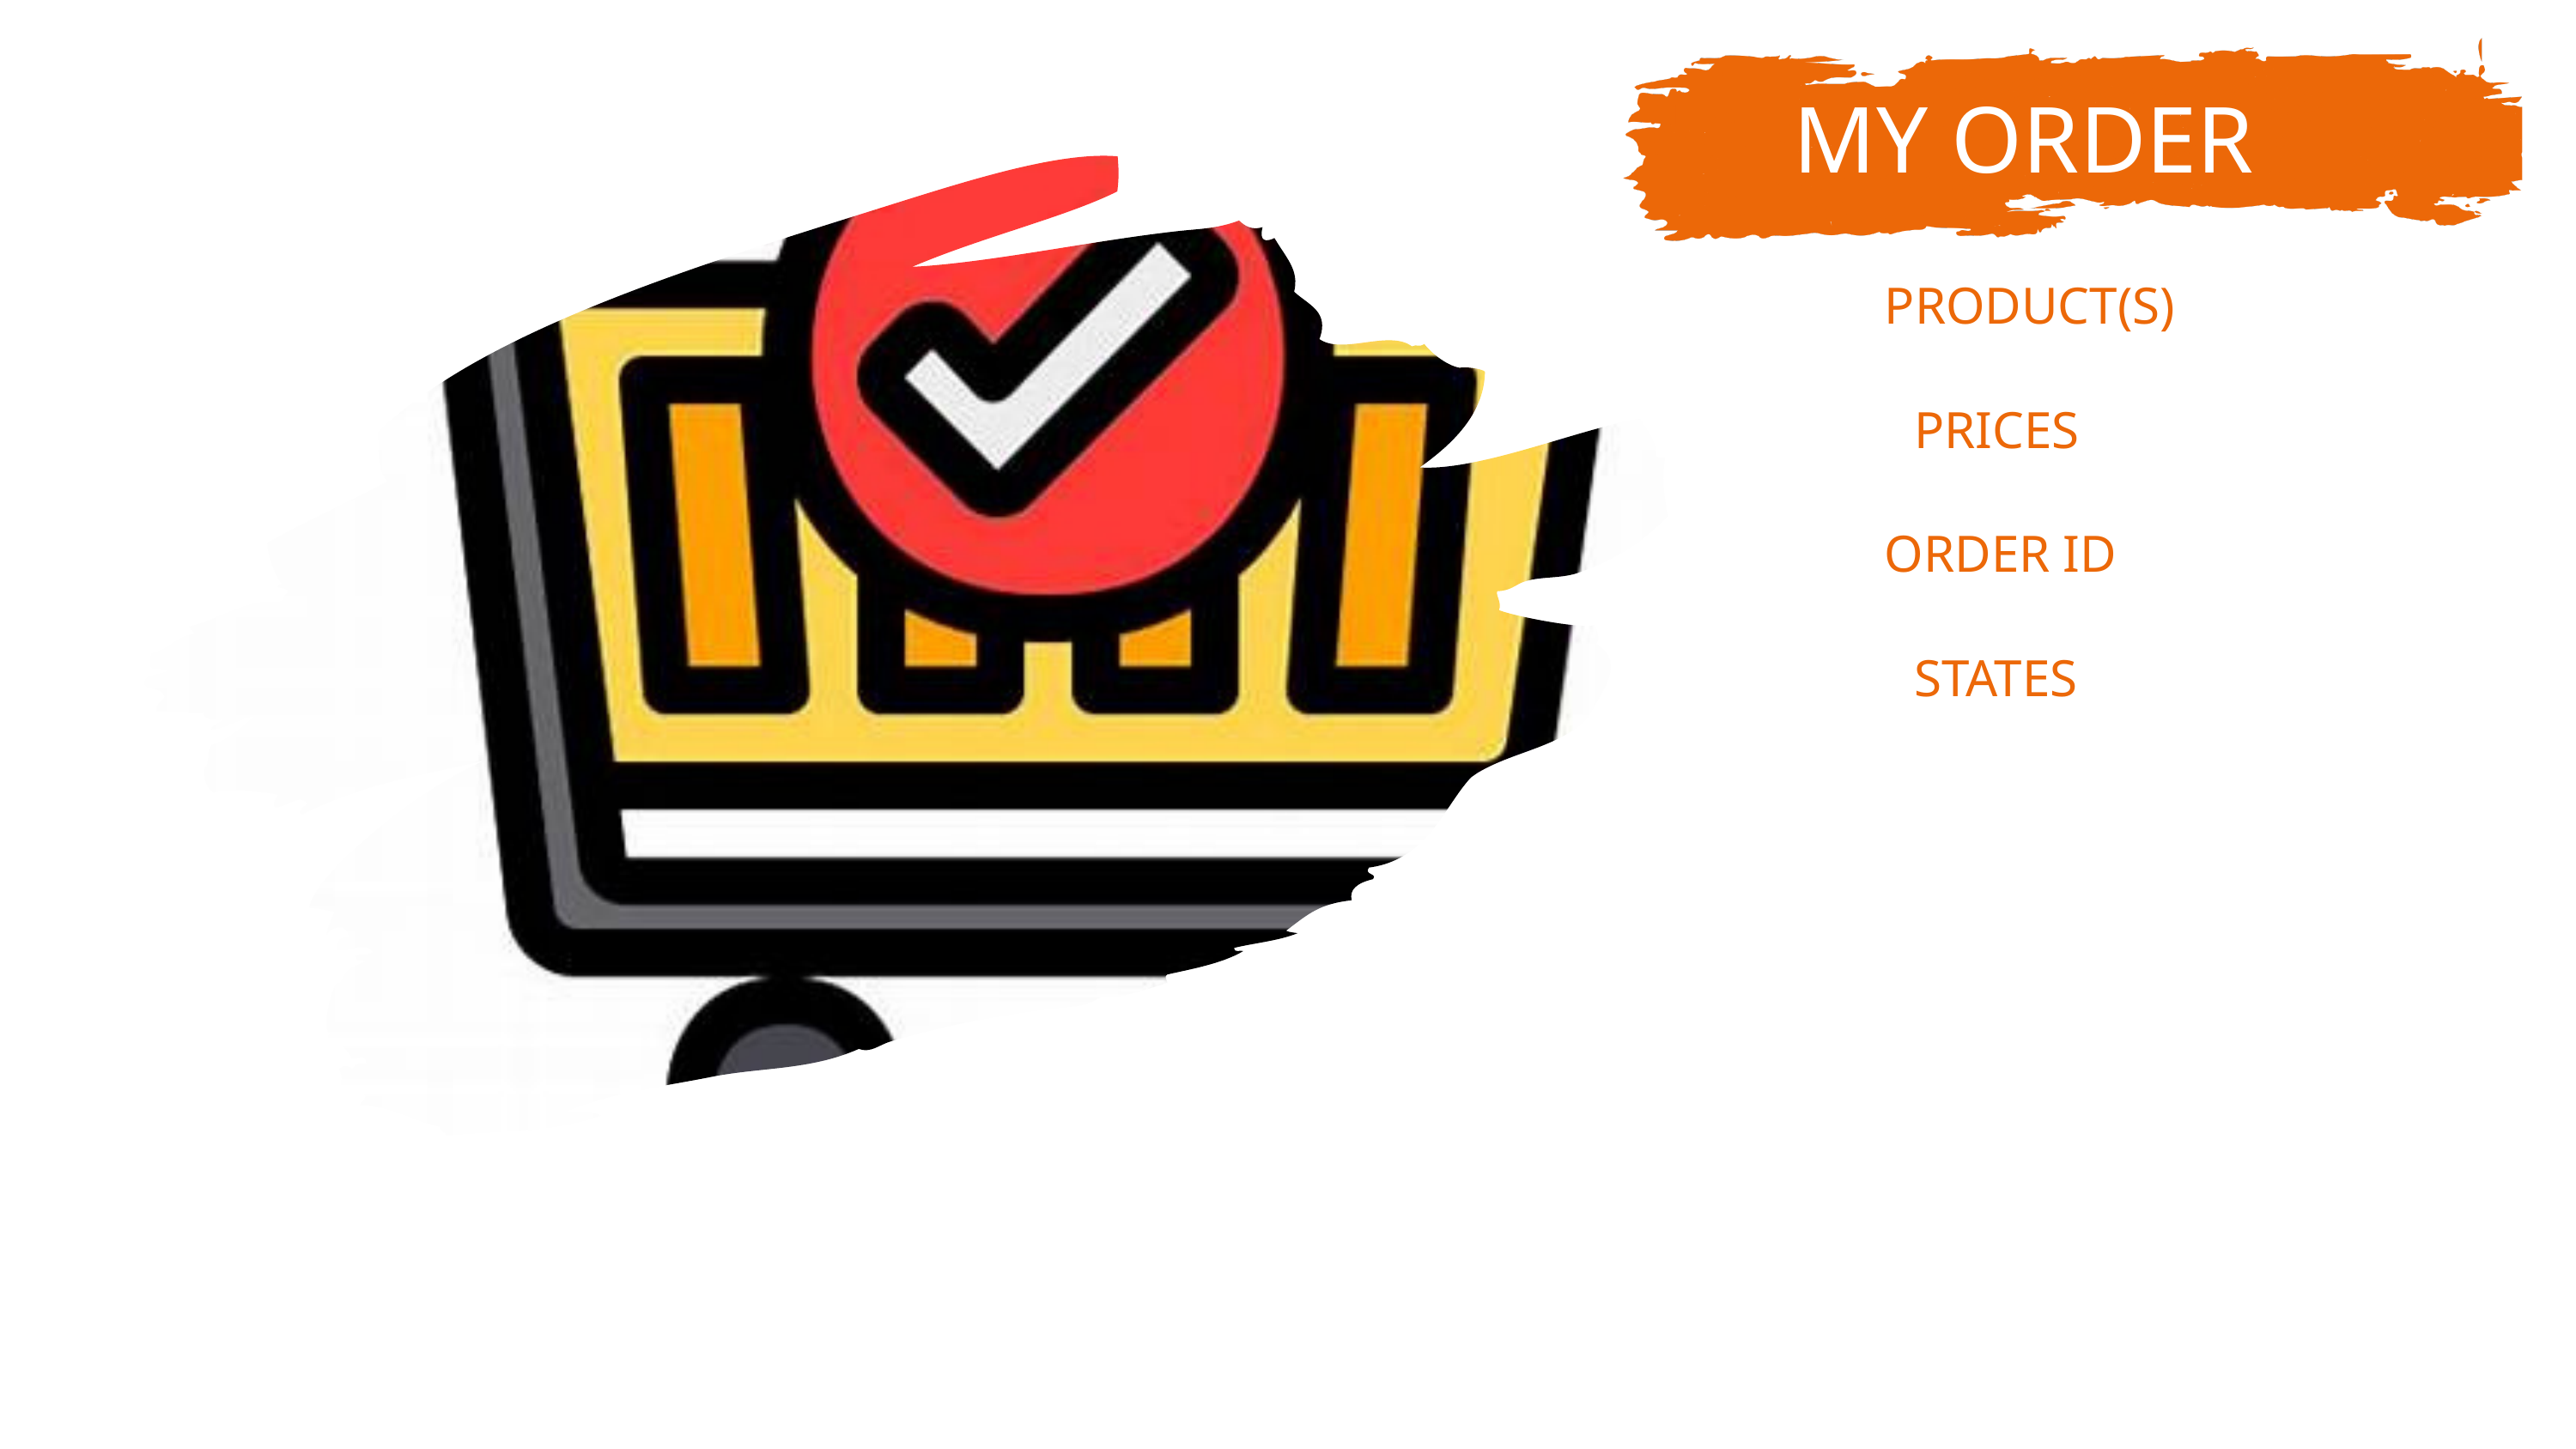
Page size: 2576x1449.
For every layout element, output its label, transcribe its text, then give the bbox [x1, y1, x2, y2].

text_box MY ORDER [1793, 88, 2576, 191]
text_box STATES [1914, 636, 2497, 706]
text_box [144, 155, 1668, 1137]
text_box [1623, 38, 2523, 241]
text_box PRICES [1914, 388, 2497, 458]
text_box ORDER ID [1884, 512, 2468, 583]
text_box PRODUCT(S) [1884, 264, 2468, 335]
